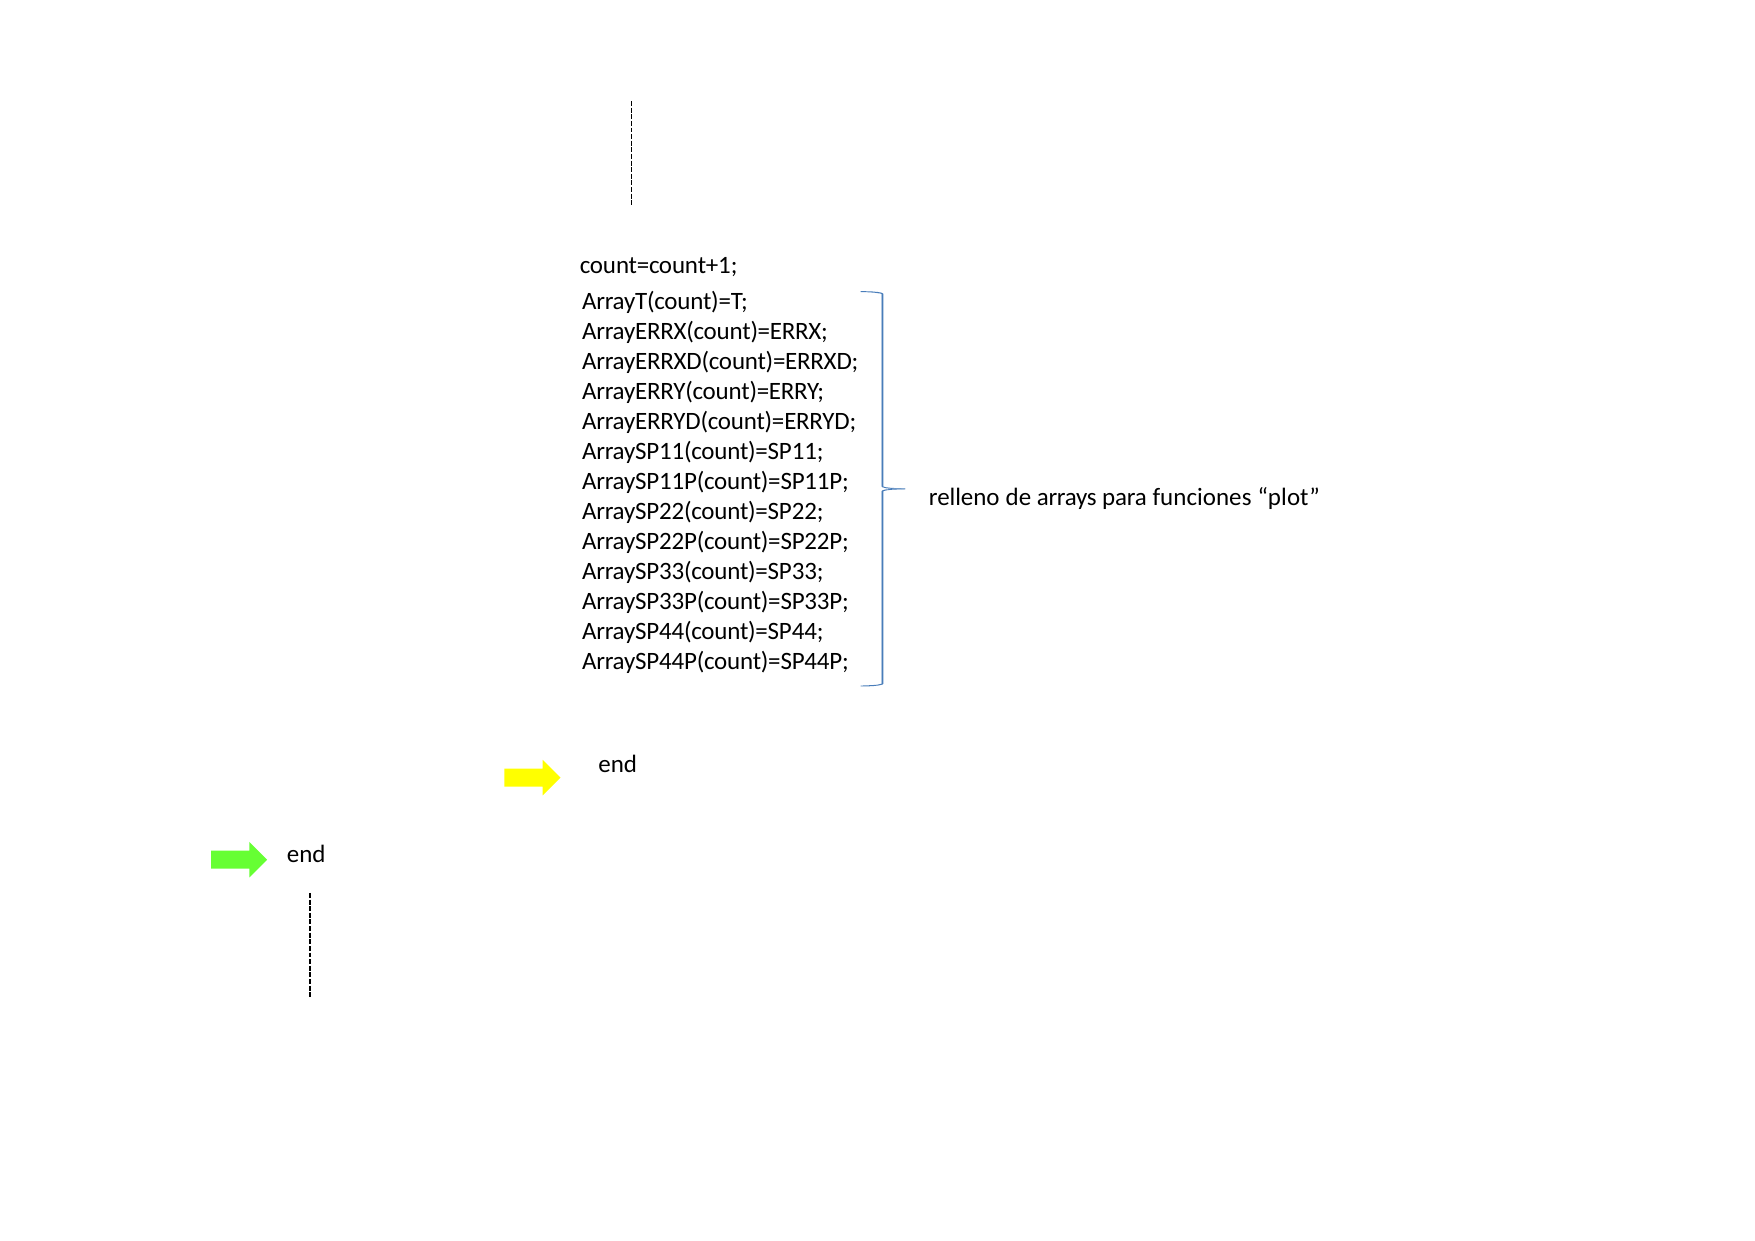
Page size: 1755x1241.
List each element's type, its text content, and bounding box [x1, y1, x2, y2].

text_box count=count+1; [577, 243, 751, 277]
text_box end [584, 745, 861, 778]
text_box relleno de arrays para funciones “plot” [927, 478, 1324, 511]
text_box [860, 682, 884, 687]
text_box end [284, 835, 328, 868]
text_box [504, 759, 561, 796]
text_box [211, 841, 268, 878]
text_box ArrayT(count)=T; ArrayERRX(count)=ERRX; ArrayERRXD(count)=ERRXD; ArrayERRY(count)=ERRY; ArrayERRYD(count)=ERRYD; ArraySP11(count)=SP11; ArraySP11P(count)=SP11P; ArraySP22(count)=SP22; ArraySP22P(count)=SP22P; ArraySP33(count)=SP33; ArraySP33P(count)=SP33P; ArraySP44(count)=SP44; ArraySP44P(count)=SP44P; [567, 277, 927, 682]
